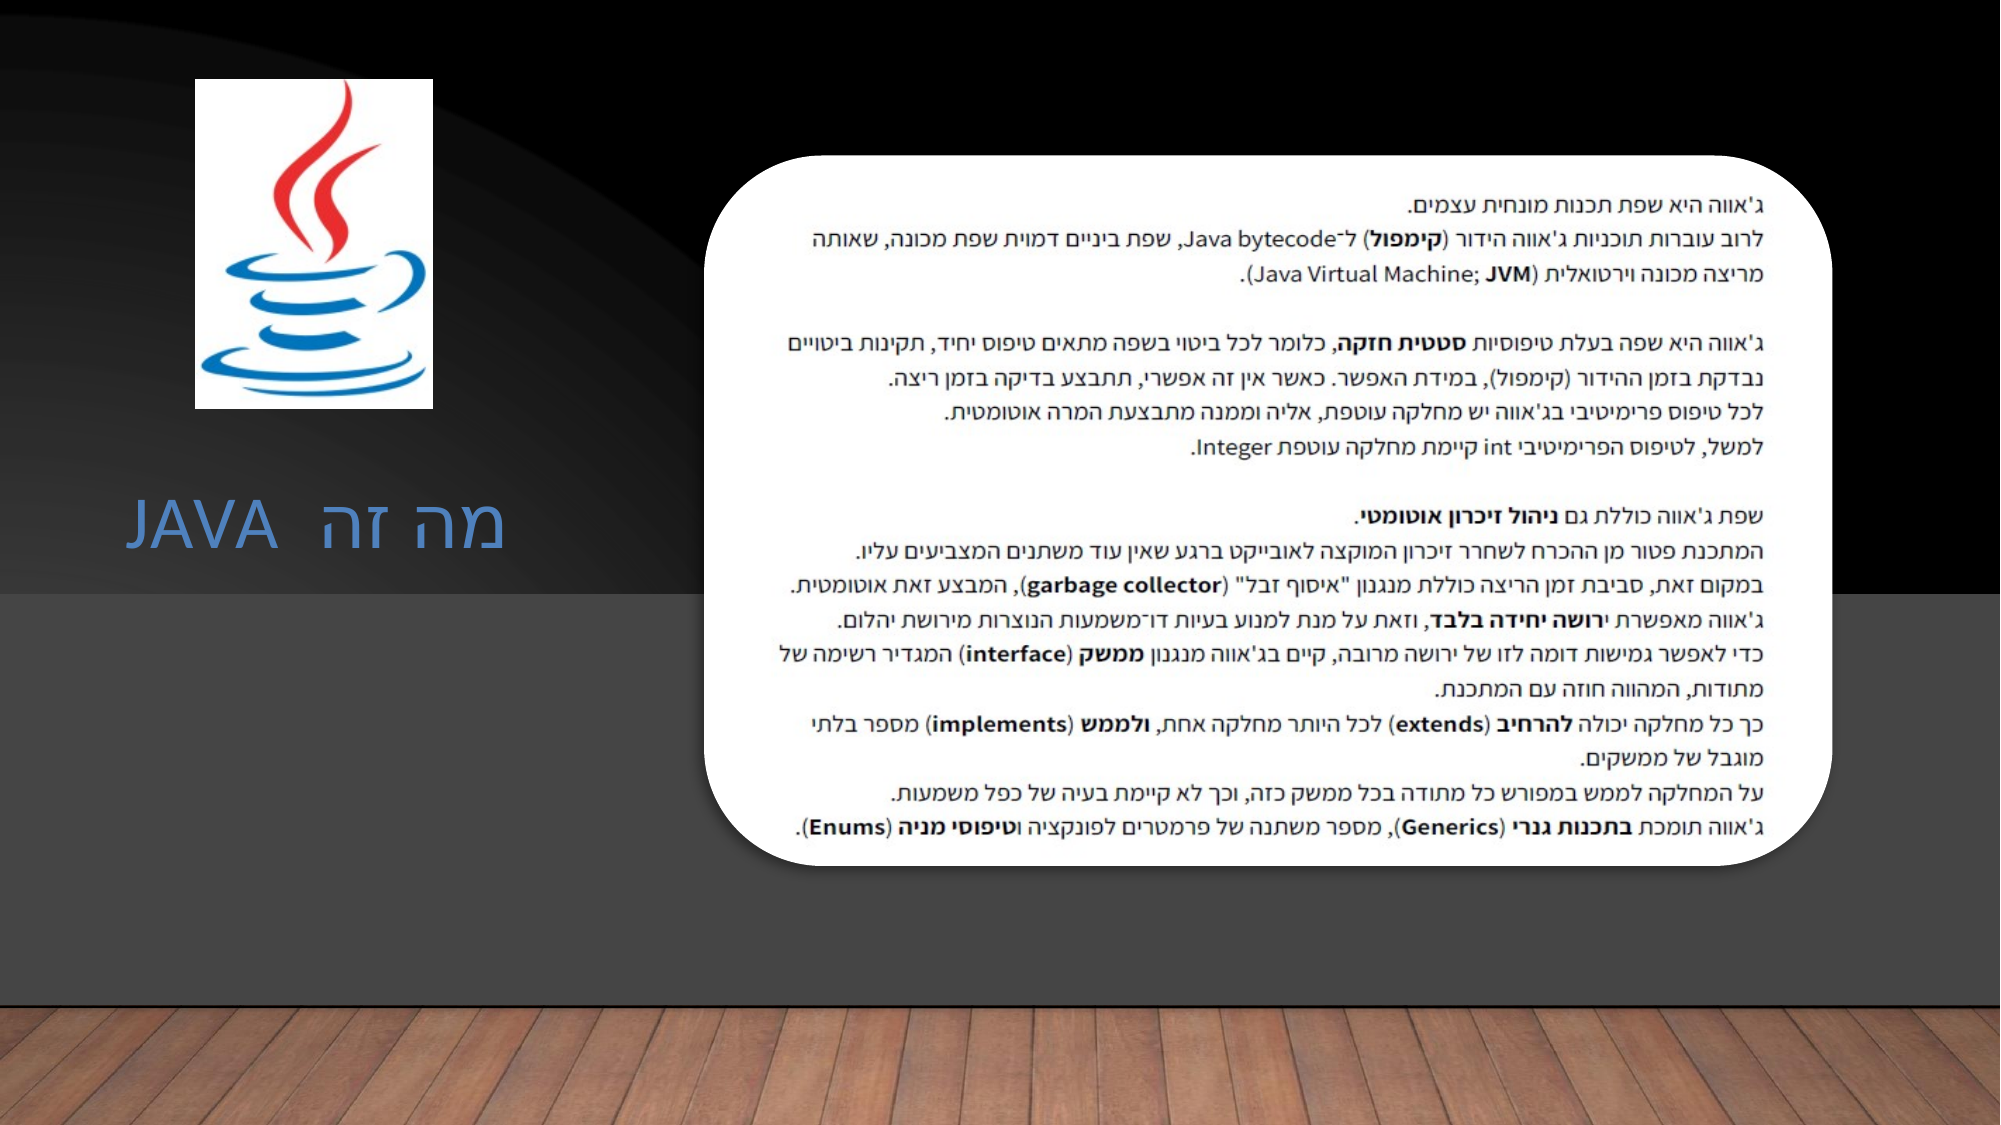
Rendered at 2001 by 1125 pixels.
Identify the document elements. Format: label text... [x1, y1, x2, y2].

picture [0, 1008, 2000, 1125]
picture [0, 0, 2000, 1006]
title JAVA מה זה [108, 241, 572, 564]
